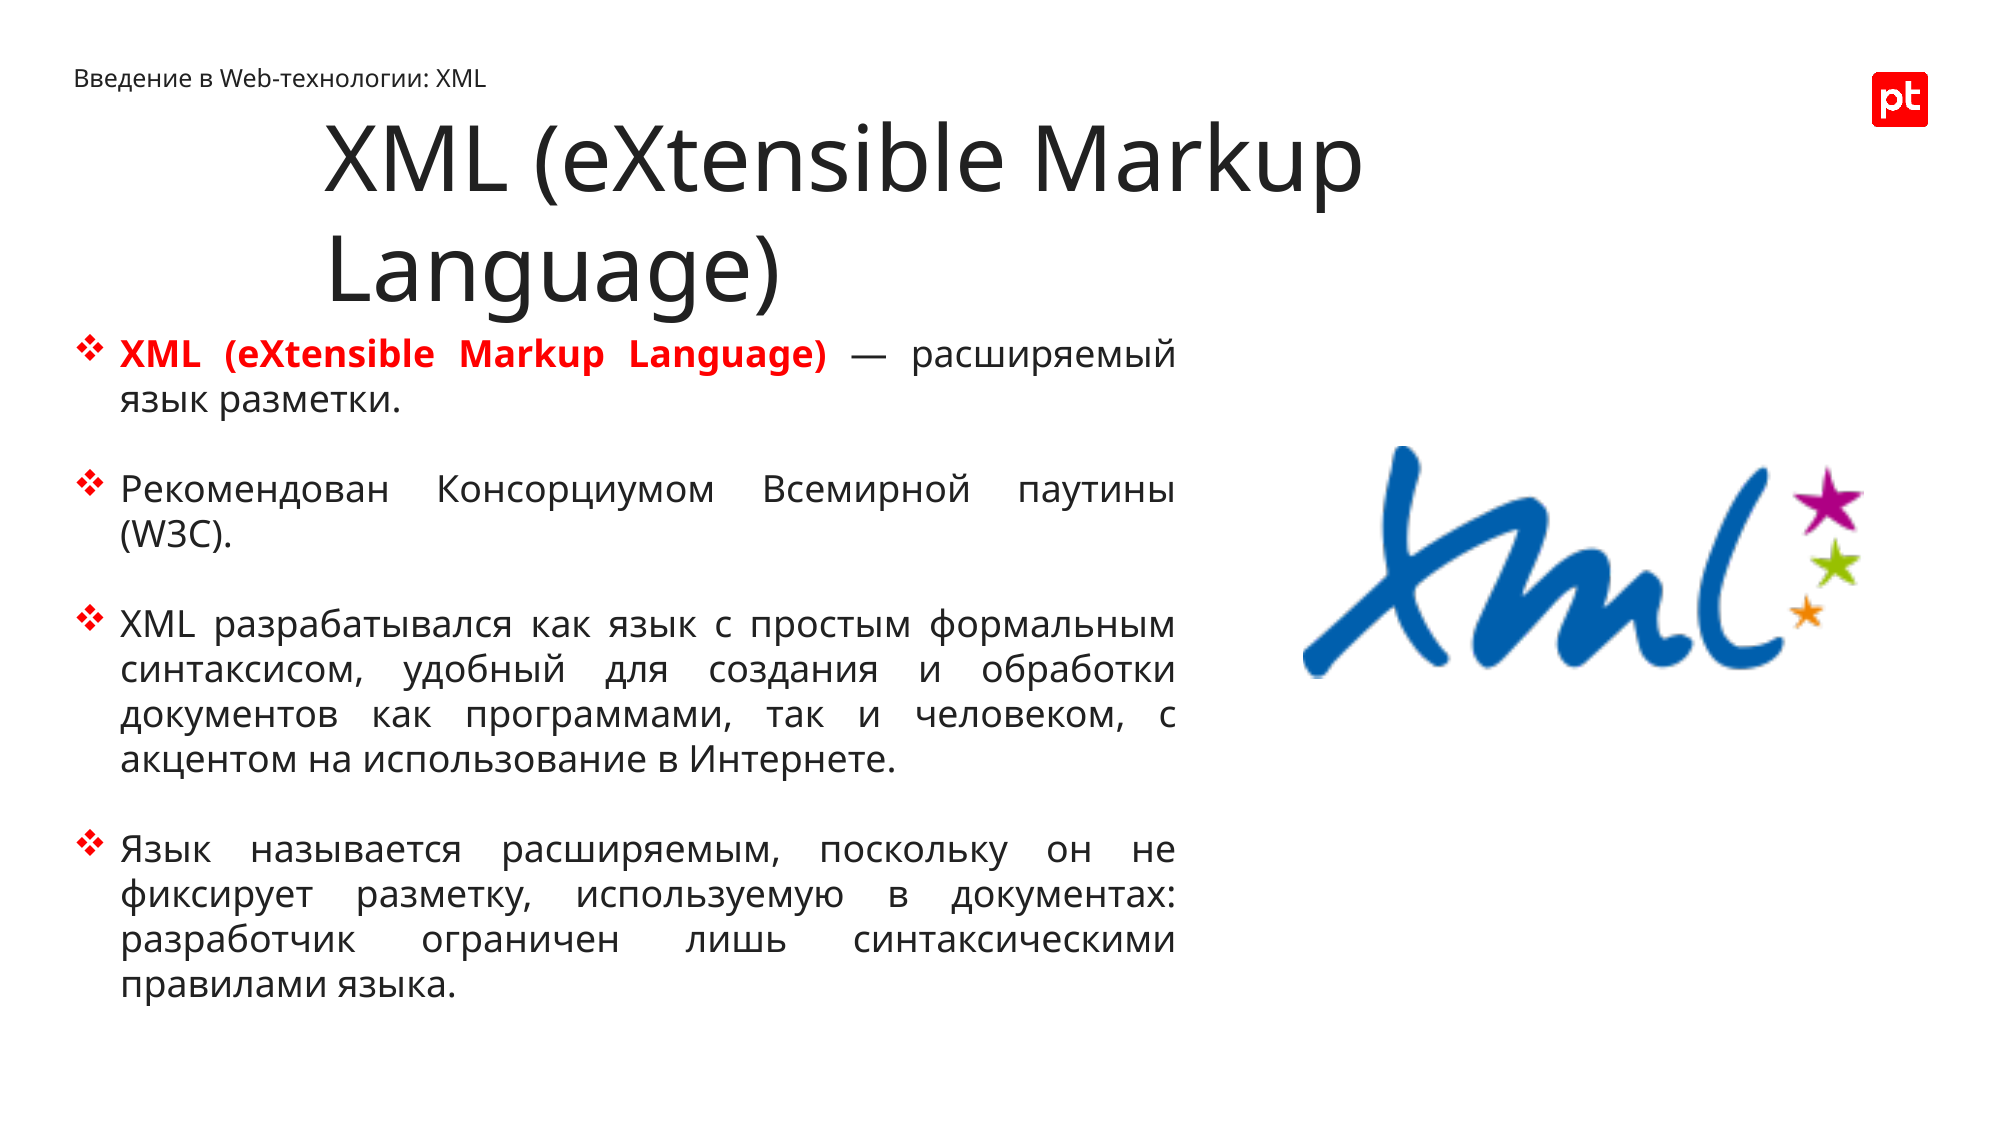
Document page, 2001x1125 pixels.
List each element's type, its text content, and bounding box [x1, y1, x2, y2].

text_box XML (eXtensible Markup Language) — расширяемый язык разметки. Рекомендован Консорциумом Всемирной паутины (W3C). XML разрабатывался как язык с простым формальным синтаксисом, удобный для создания и обработки документов как программами, так и человеком, с акцентом на использование в Интернете. Язык называется расширяемым, поскольку он не фиксирует разметку, используемую в документах: разработчик ограничен лишь синтаксическими правилами языка. [58, 322, 1192, 1013]
text_box XML (eXtensible Markup Language) [310, 92, 1690, 327]
picture [1872, 72, 1928, 127]
picture [1303, 446, 1864, 679]
text_box Введение в Web-технологии: XML [58, 54, 504, 115]
